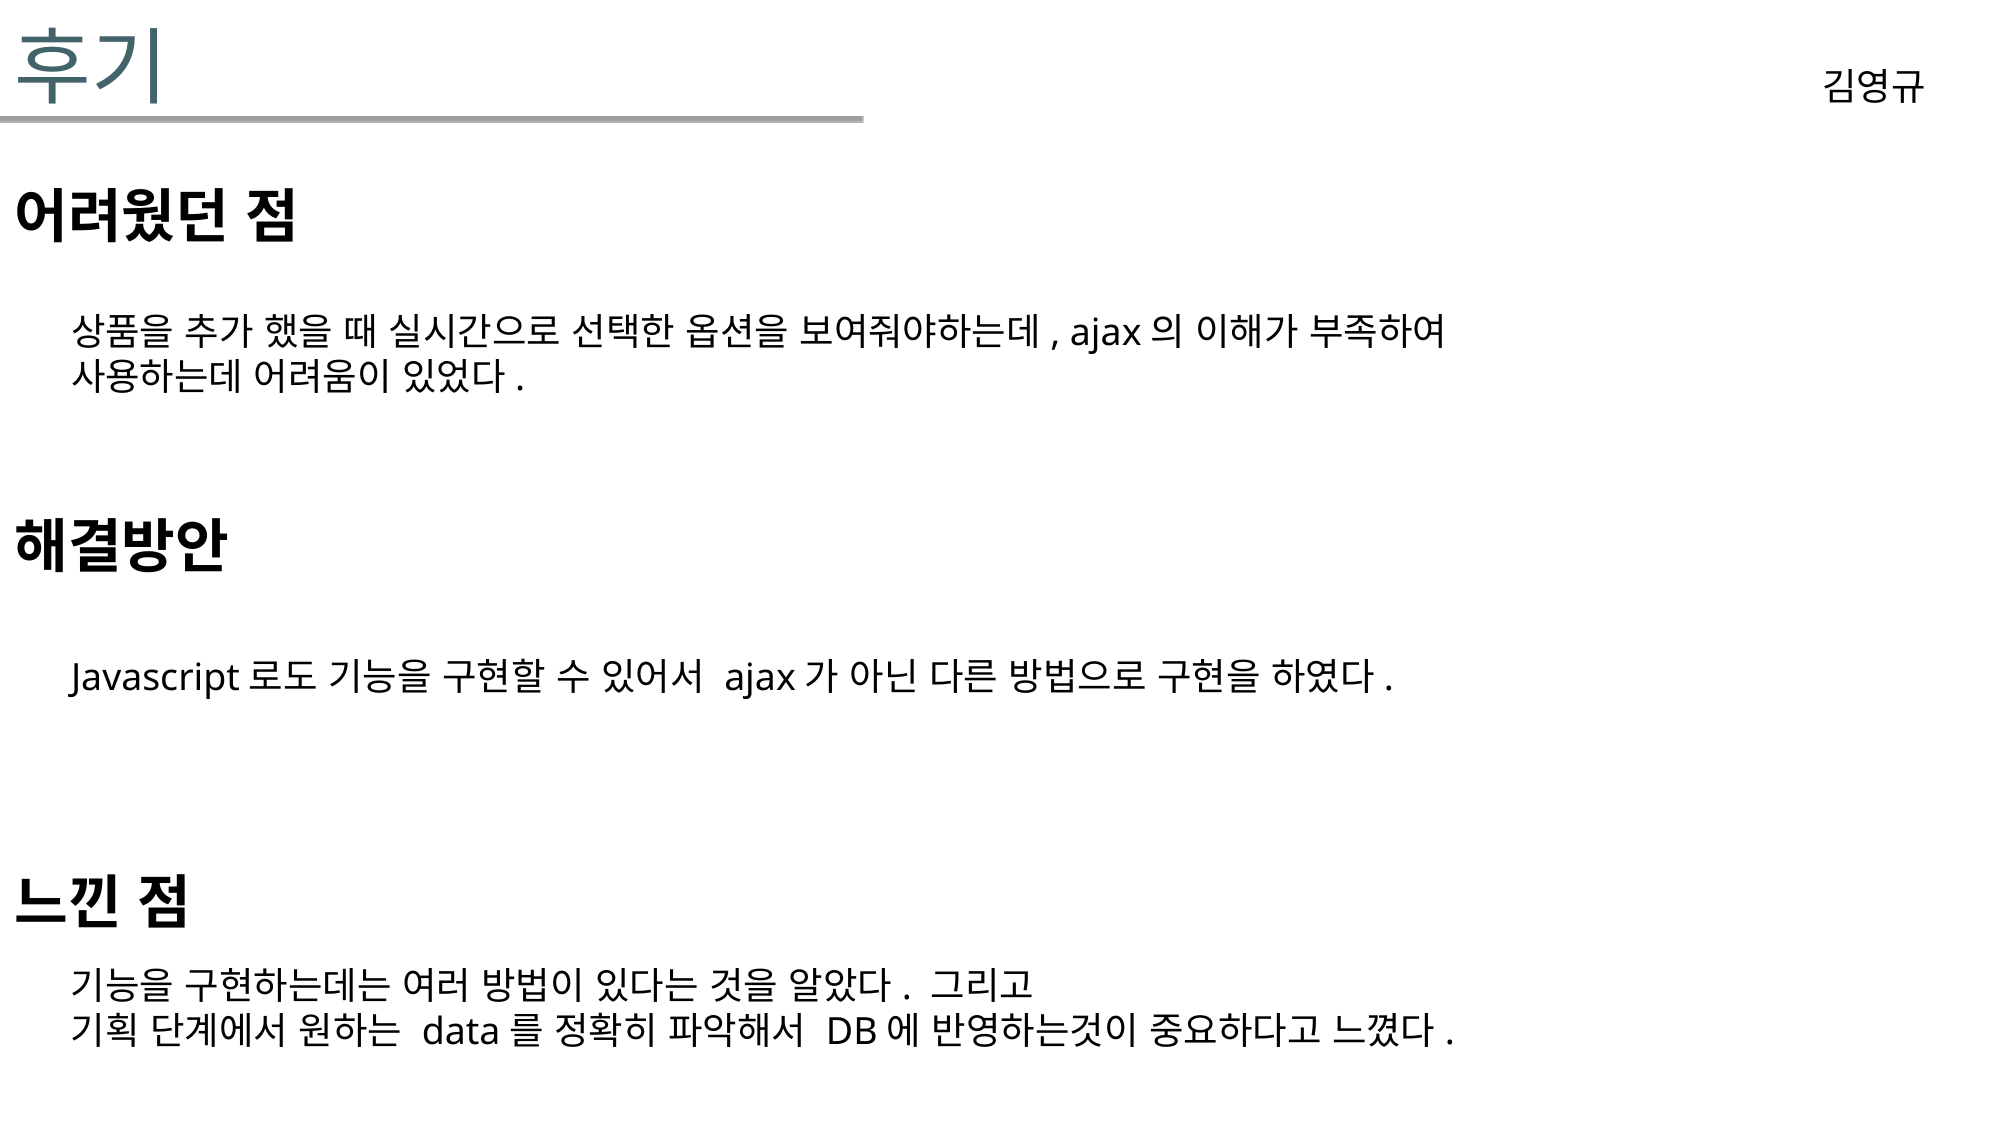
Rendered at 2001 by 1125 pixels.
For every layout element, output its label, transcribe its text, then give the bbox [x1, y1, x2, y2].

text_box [0, 116, 864, 123]
text_box Javascript로도 기능을 구현할 수 있어서 ajax가 아닌 다른 방법으로 구현을 하였다. [56, 645, 1602, 705]
text_box 후기 [0, 6, 1000, 122]
text_box 해결방안 [0, 501, 290, 587]
text_box 기능을 구현하는데는 여러 방법이 있다는 것을 알았다. 그리고 기획 단계에서 원하는 data를 정확히 파악해서 DB에 반영하는것이 중요하다고 느꼈다. [56, 955, 1652, 1060]
text_box 느낀 점 [0, 858, 290, 943]
text_box 어려웠던 점 [0, 172, 361, 257]
text_box 김영규 [1807, 56, 1960, 116]
text_box 상품을 추가 했을 때 실시간으로 선택한 옵션을 보여줘야하는데, ajax의 이해가 부족하여 사용하는데 어려움이 있었다. [56, 301, 1602, 406]
